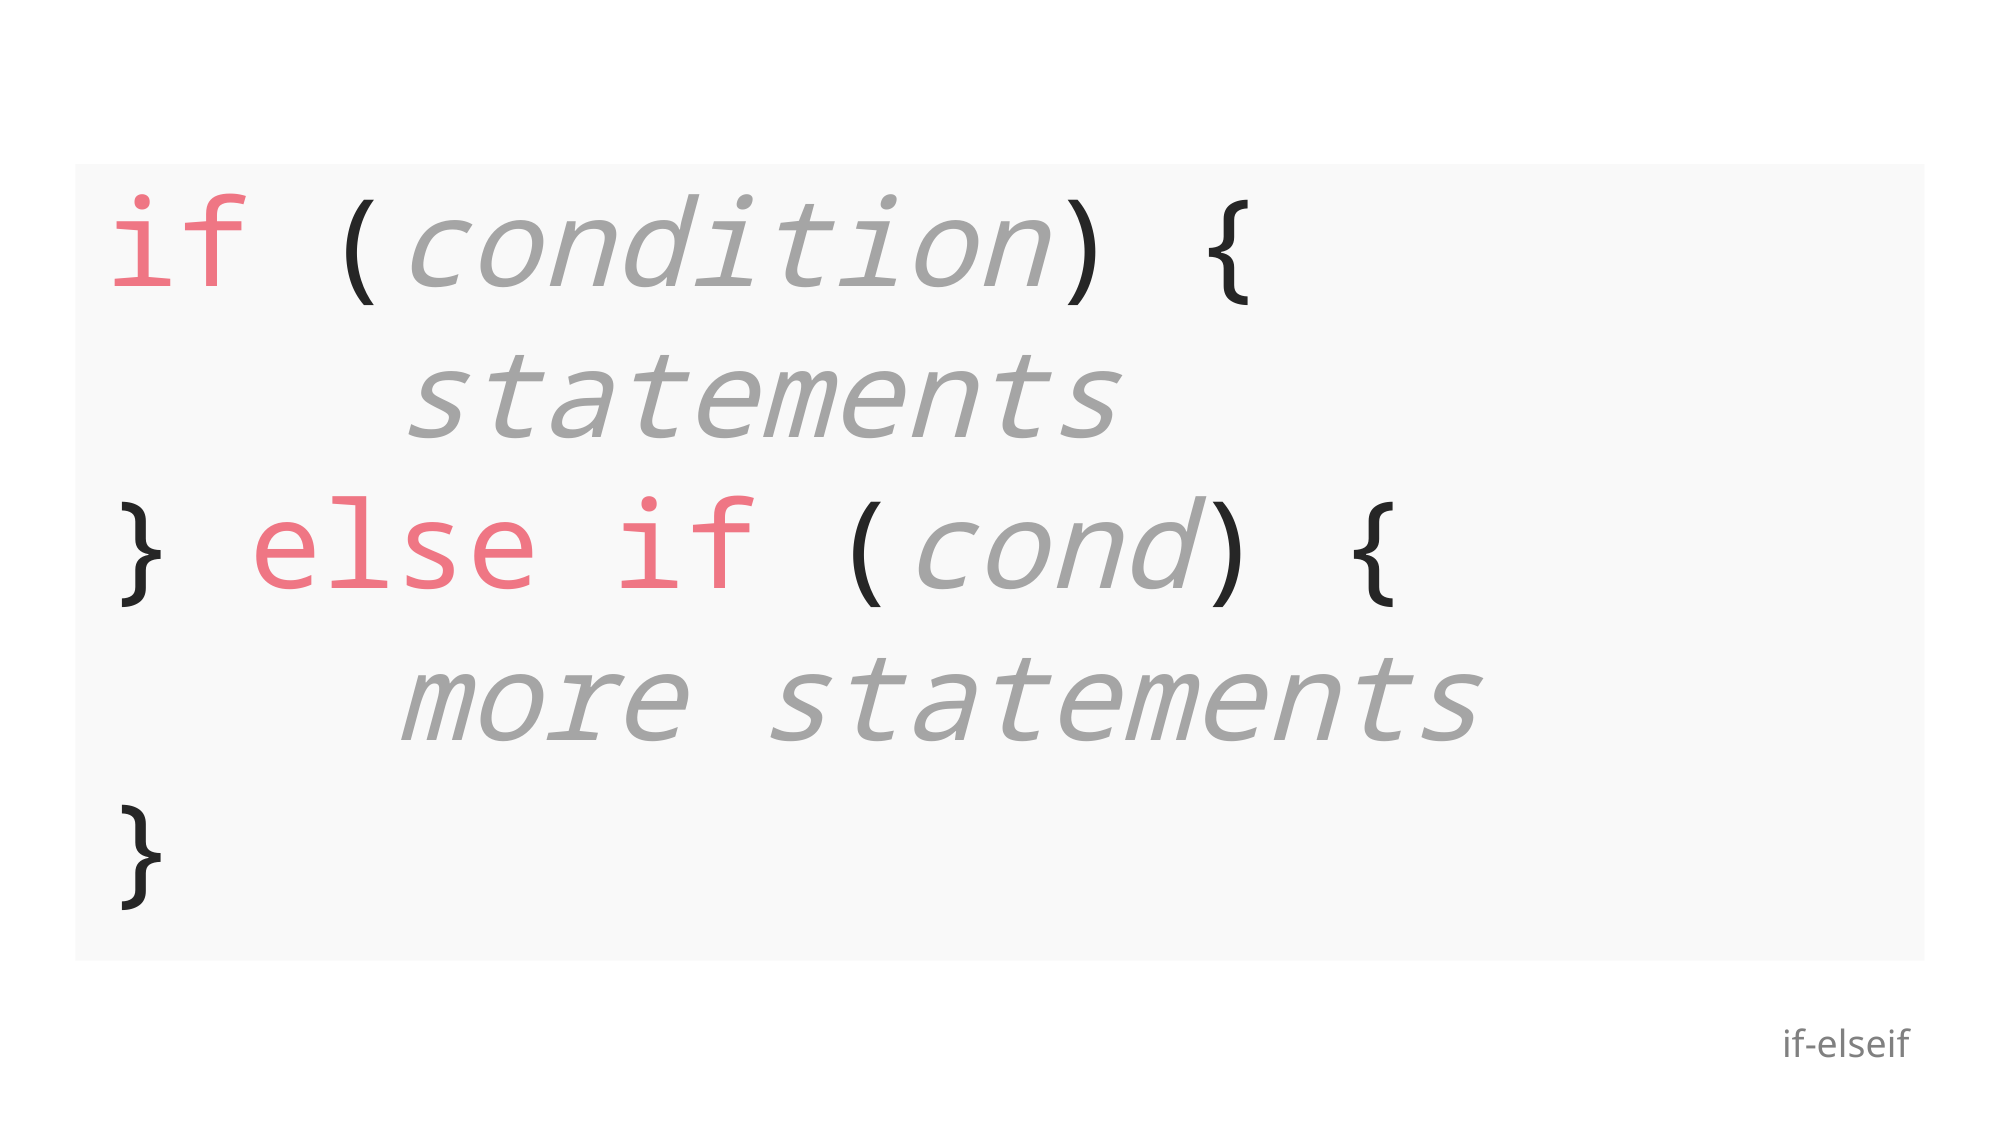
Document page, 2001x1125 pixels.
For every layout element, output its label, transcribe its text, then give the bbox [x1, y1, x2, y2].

list if-elseif [75, 1017, 1925, 1081]
list if (condition) { statements } else if (cond) { more statements } [75, 164, 1925, 961]
